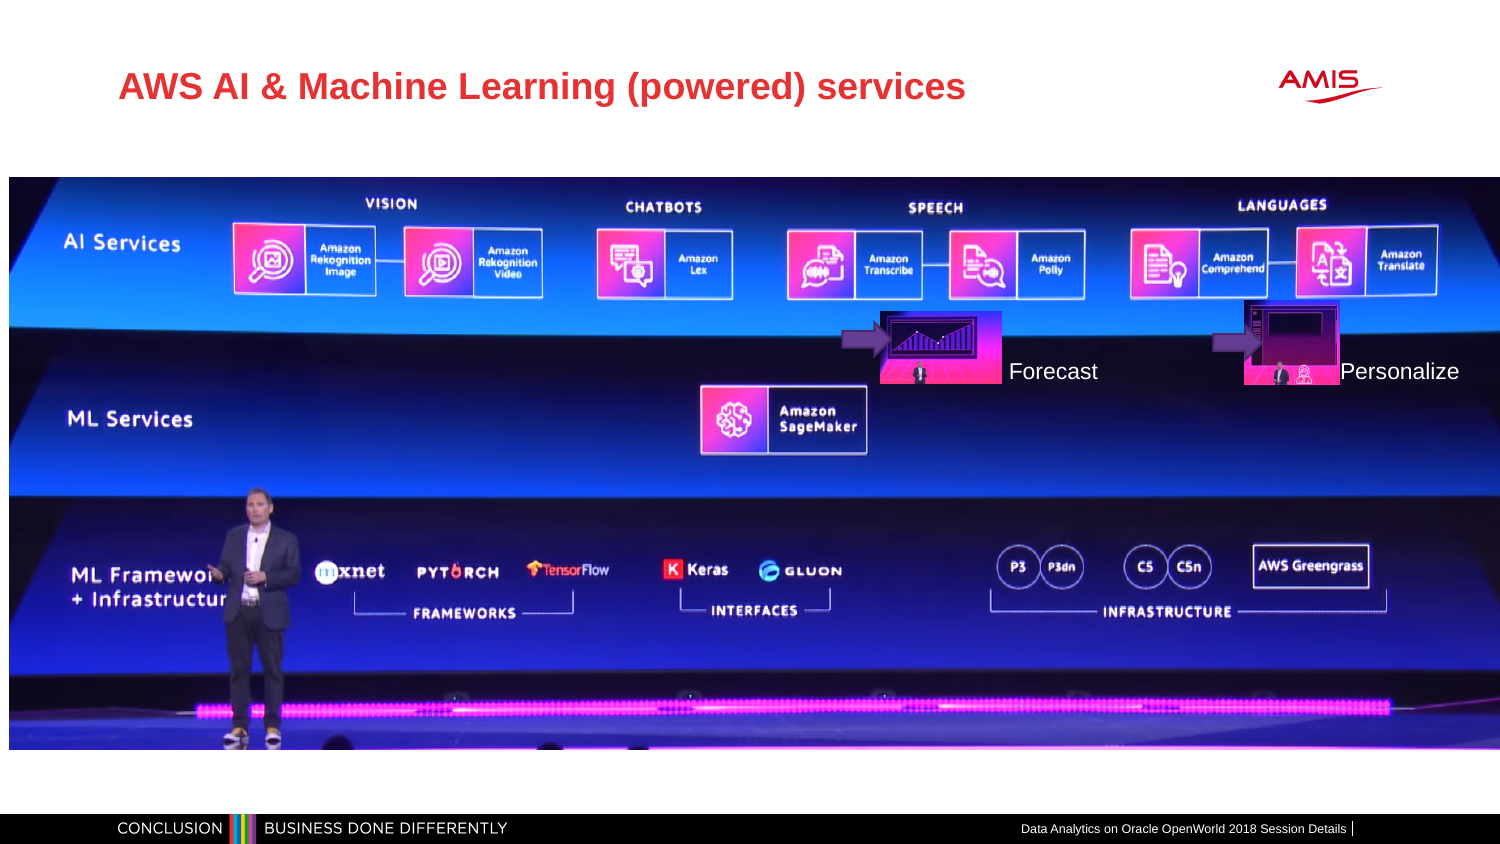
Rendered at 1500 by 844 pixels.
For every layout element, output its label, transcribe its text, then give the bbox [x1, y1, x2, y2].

picture [0, 814, 236, 844]
picture [239, 814, 1500, 844]
picture [8, 177, 1500, 751]
title AWS AI & Machine Learning (powered) services [118, 47, 1205, 130]
picture [1205, 58, 1388, 106]
footer Data Analytics on Oracle OpenWorld 2018 Session Details [814, 820, 1347, 839]
